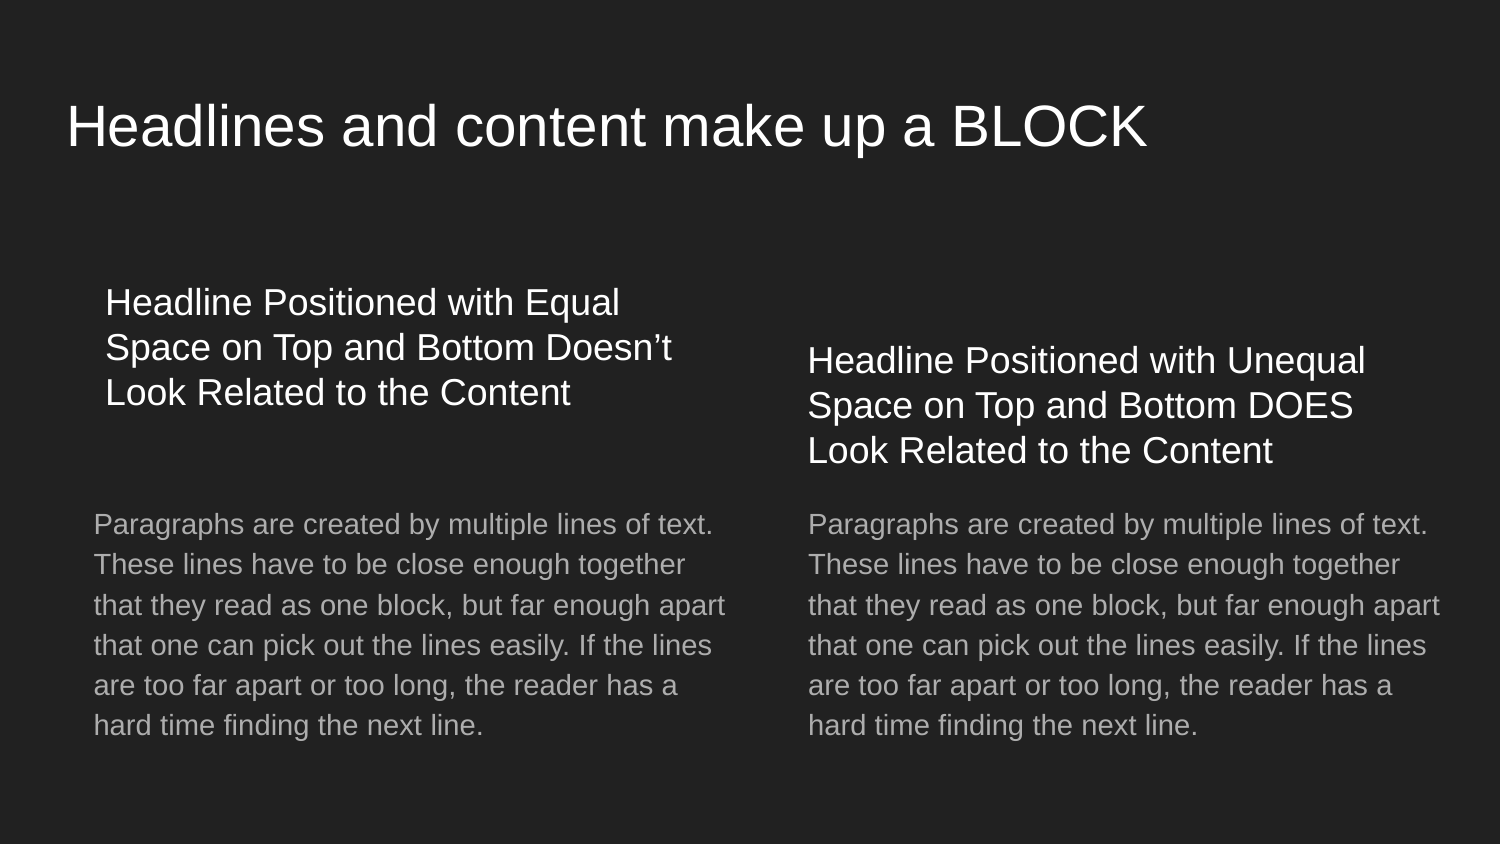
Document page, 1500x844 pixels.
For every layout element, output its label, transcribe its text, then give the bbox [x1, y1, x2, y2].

title Headlines and content make up a BLOCK [51, 72, 1449, 167]
list Paragraphs are created by multiple lines of text. These lines have to be close enough together that they read as one block, but far enough apart that one can pick out the lines easily. If the lines are too far apart or too long, the reader has a hard time finding the next line. [793, 485, 1457, 750]
text_box Headline Positioned with Unequal Space on Top and Bottom DOES Look Related to the Content [792, 321, 1433, 460]
text_box Headline Positioned with Equal Space on Top and Bottom Doesn’t Look Related to the Content [90, 262, 731, 401]
list Paragraphs are created by multiple lines of text. These lines have to be close enough together that they read as one block, but far enough apart that one can pick out the lines easily. If the lines are too far apart or too long, the reader has a hard time finding the next line. [78, 485, 743, 750]
